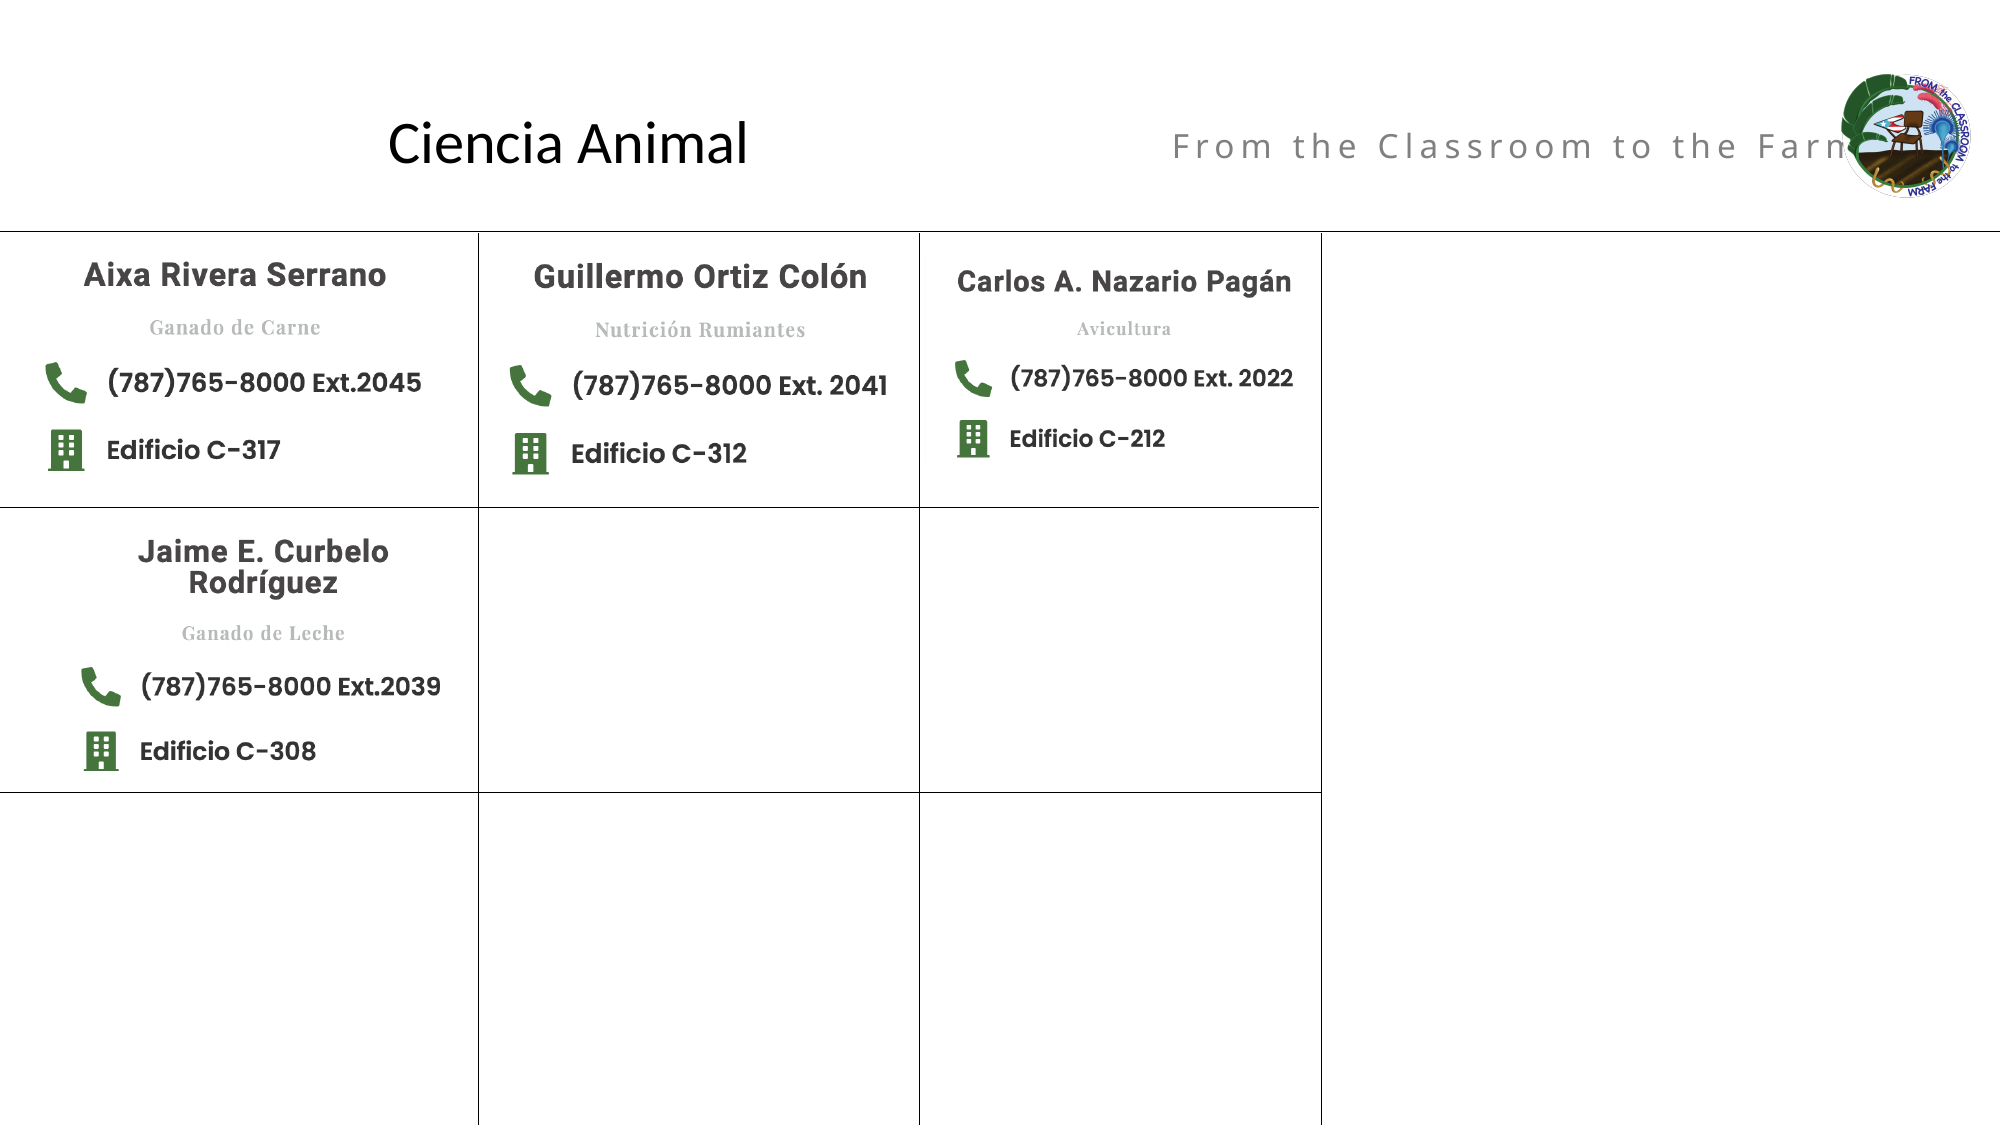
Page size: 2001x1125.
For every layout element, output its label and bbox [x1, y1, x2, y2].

picture [925, 257, 1313, 462]
picture [29, 245, 444, 482]
picture [63, 526, 451, 784]
text_box [0, 58, 2000, 232]
picture [489, 245, 904, 487]
